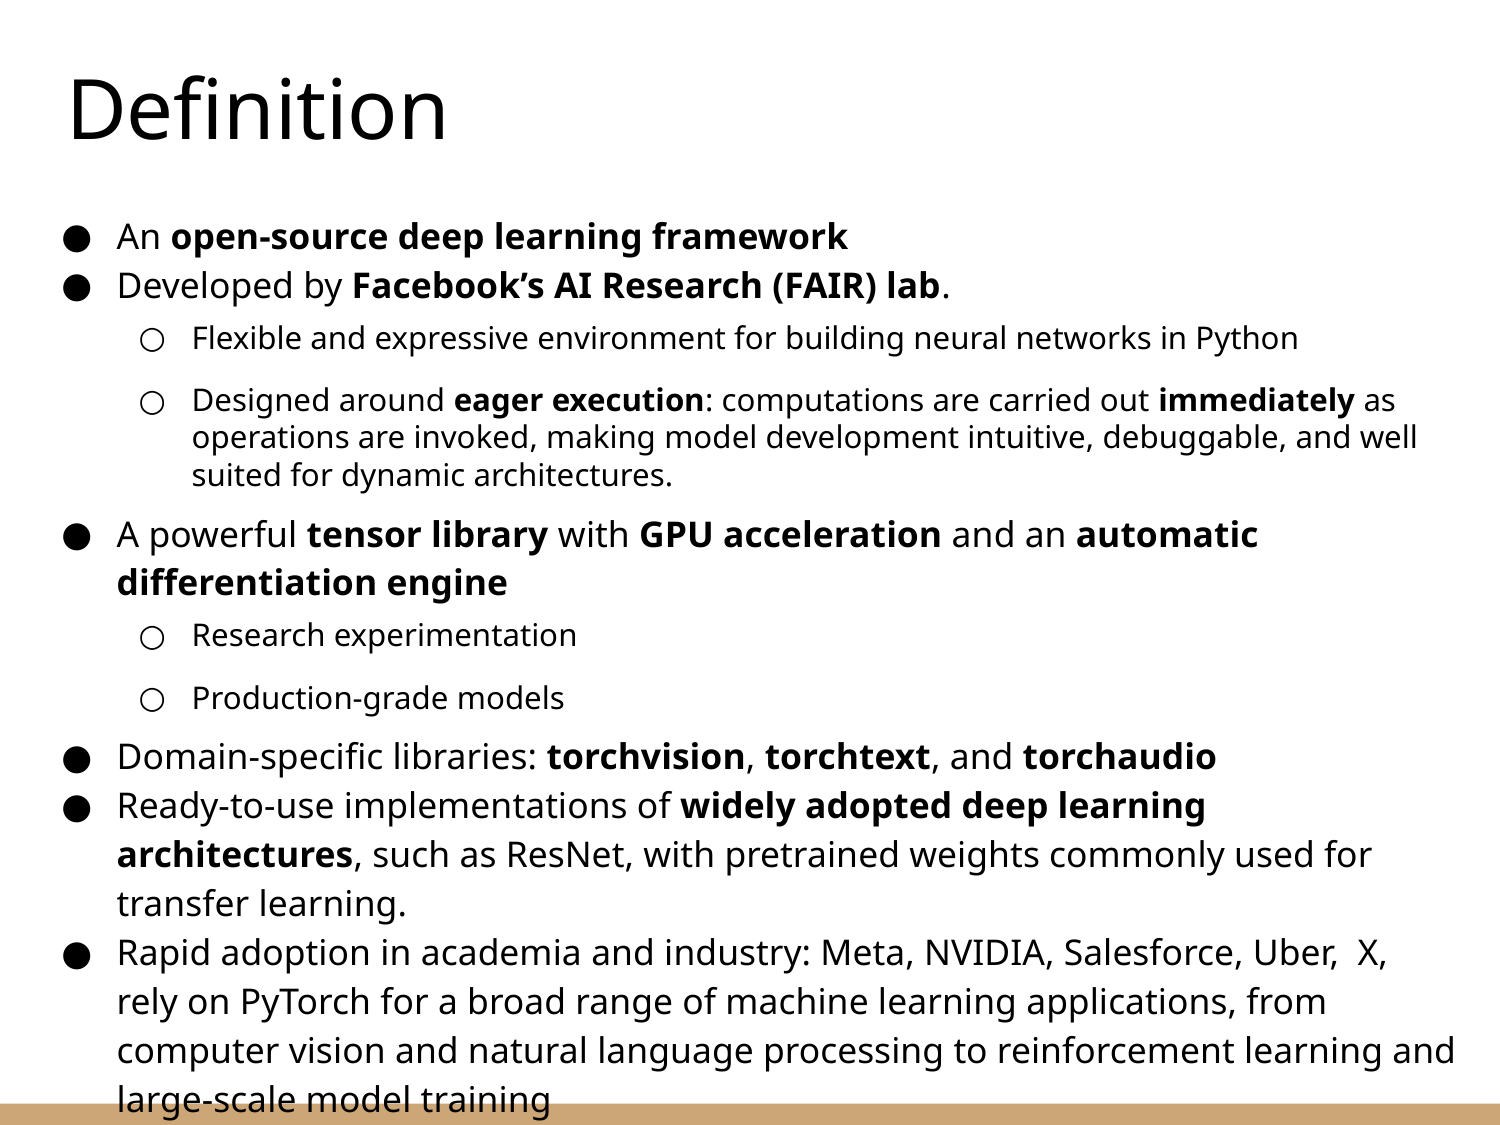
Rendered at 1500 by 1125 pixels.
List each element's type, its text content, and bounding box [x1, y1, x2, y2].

title Definition [51, 69, 1449, 172]
list An open-source deep learning framework Developed by Facebook’s AI Research (FAIR) lab. Flexible and expressive environment for building neural networks in Python Designed around eager execution: computations are carried out immediately as operations are invoked, making model development intuitive, debuggable, and well suited for dynamic architectures. A powerful tensor library with GPU acceleration and an automatic differentiation engine Research experimentation Production-grade models Domain-specific libraries: torchvision, torchtext, and torchaudio Ready-to-use implementations of widely adopted deep learning architectures, such as ResNet, with pretrained weights commonly used for transfer learning. Rapid adoption in academia and industry: Meta, NVIDIA, Salesforce, Uber, X, rely on PyTorch for a broad range of machine learning applications, from computer vision and natural language processing to reinforcement learning and large-scale model training [26, 192, 1474, 1050]
